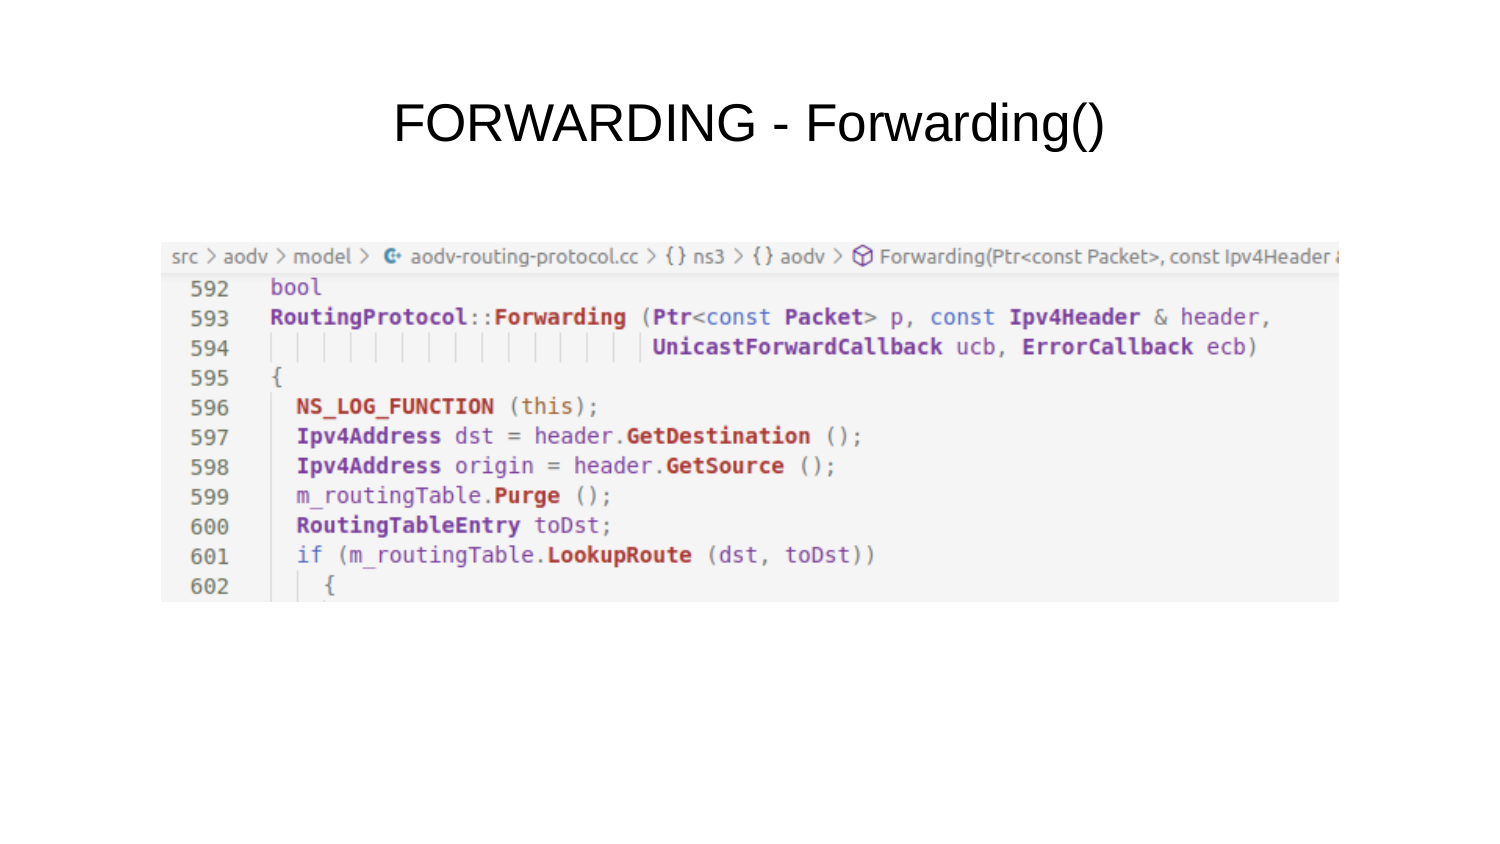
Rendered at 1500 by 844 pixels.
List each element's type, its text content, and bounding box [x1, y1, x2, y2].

title FORWARDING - Forwarding() [51, 72, 1449, 167]
picture [161, 241, 1339, 602]
